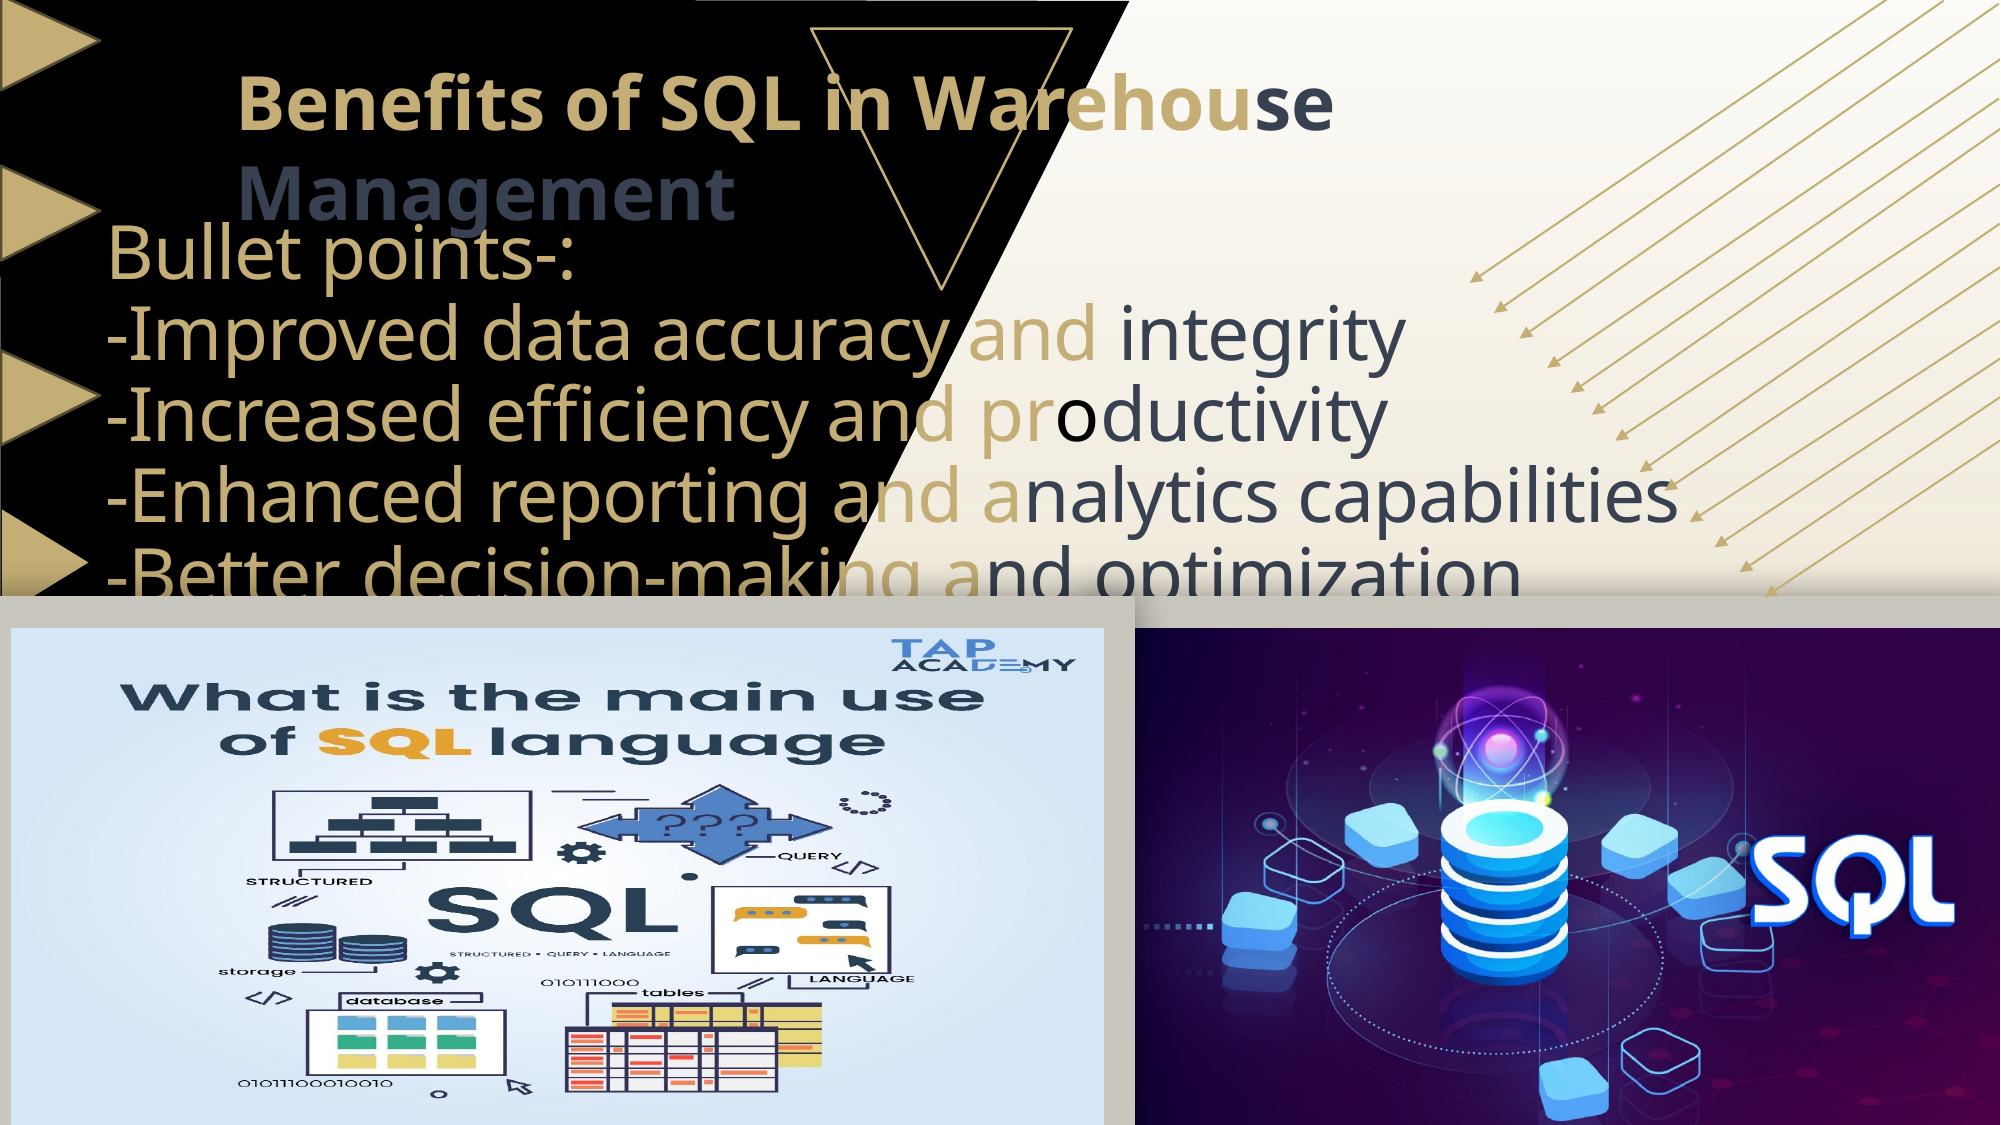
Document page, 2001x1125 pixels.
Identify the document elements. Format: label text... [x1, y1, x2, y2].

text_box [1469, 0, 1892, 284]
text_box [1546, 292, 1567, 369]
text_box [1900, 3, 2000, 54]
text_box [1900, 183, 2000, 220]
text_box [1900, 98, 2000, 123]
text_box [1764, 440, 2000, 598]
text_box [1900, 56, 2000, 95]
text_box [1664, 266, 2000, 492]
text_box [1739, 396, 2000, 573]
text_box [0, 0, 102, 92]
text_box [1518, 292, 1543, 340]
title Bullet points-: -Improved data accuracy and integrity -Increased efficiency and productivity -Enhanced reporting and analytics capabilities -Better decision-making and optimization [90, 110, 1736, 569]
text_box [1639, 292, 1661, 473]
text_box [1493, 292, 1516, 314]
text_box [1900, 126, 2000, 181]
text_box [1900, 223, 2000, 263]
picture [10, 627, 1105, 1125]
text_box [1689, 320, 2000, 523]
text_box Benefits of SQL in Warehouse Management [220, 48, 1466, 243]
text_box [0, 164, 102, 262]
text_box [1614, 292, 1636, 442]
picture [1113, 627, 2000, 1125]
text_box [1714, 358, 2000, 548]
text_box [1591, 292, 1611, 416]
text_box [1570, 292, 1588, 394]
text_box [0, 349, 102, 447]
